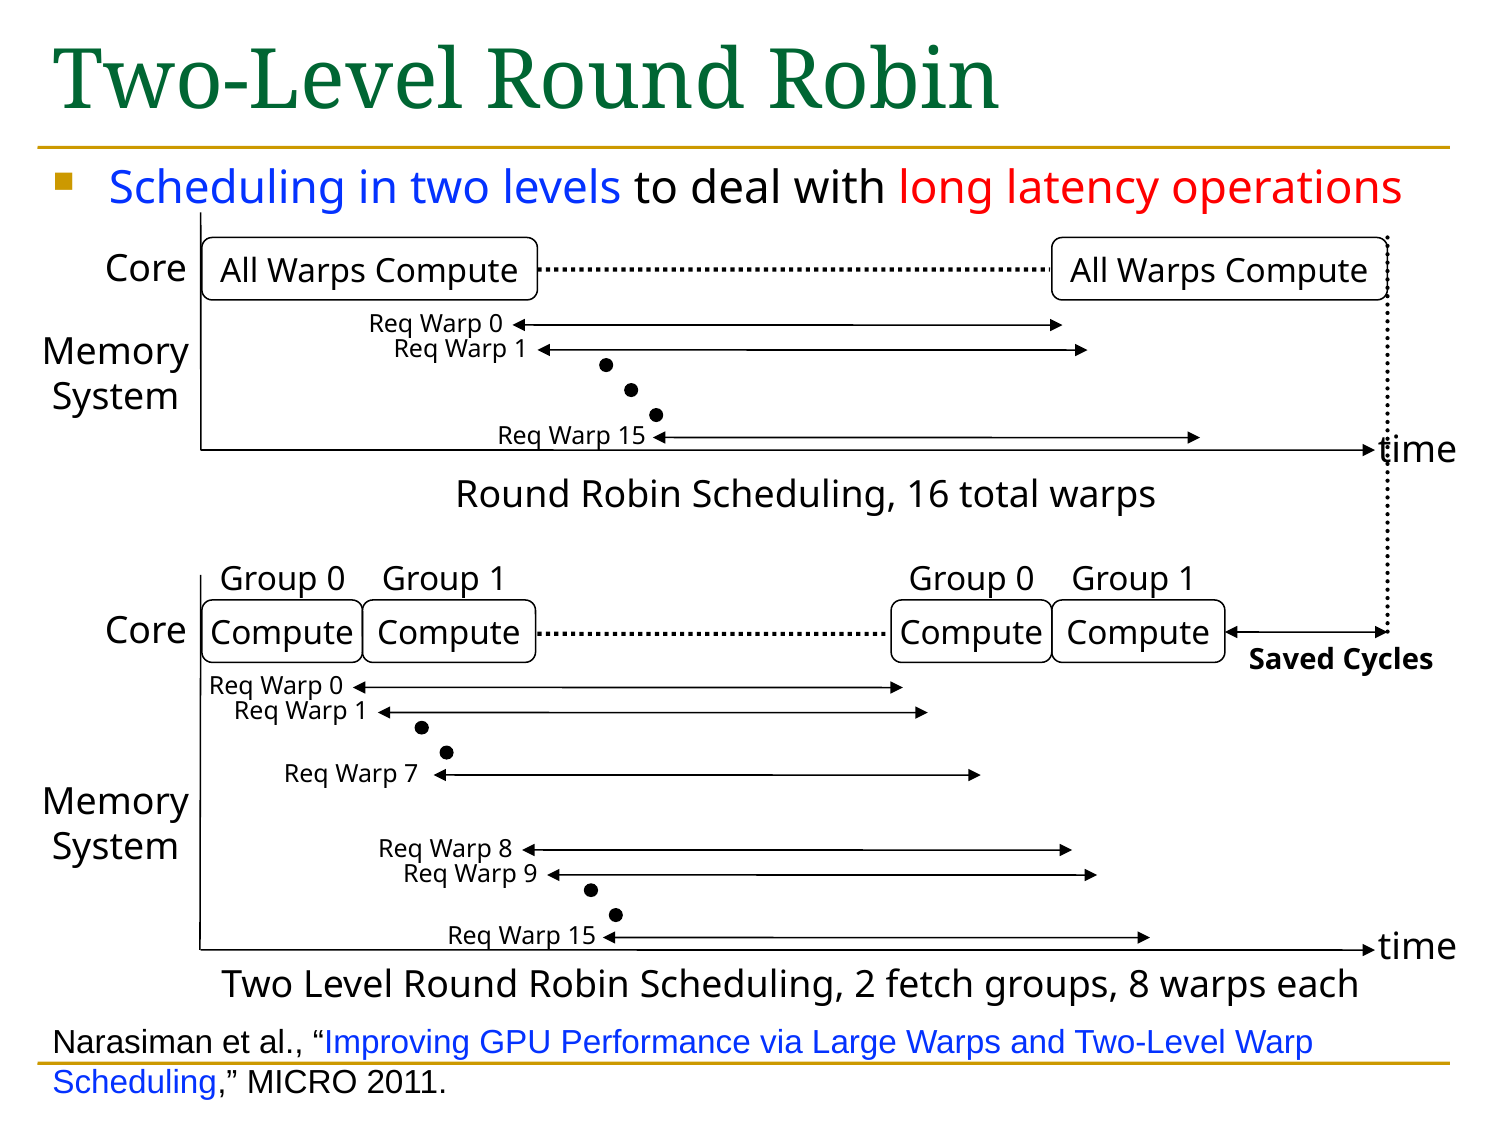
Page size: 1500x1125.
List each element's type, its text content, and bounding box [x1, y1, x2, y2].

text_box [384, 706, 928, 719]
text_box Group 0 [204, 549, 361, 605]
text_box [544, 318, 1063, 332]
text_box [599, 358, 613, 372]
text_box [649, 408, 663, 422]
text_box Compute [1051, 599, 1225, 663]
text_box Round Robin Scheduling, 16 total warps [440, 462, 1172, 523]
text_box [584, 884, 598, 897]
text_box Group 1 [367, 549, 523, 605]
text_box All Warps Compute [1051, 237, 1388, 300]
text_box [553, 843, 1073, 857]
text_box Group 0 [894, 549, 1050, 605]
text_box [544, 343, 1088, 357]
text_box time [1363, 914, 1473, 975]
text_box Core [90, 598, 203, 659]
text_box [609, 908, 623, 922]
text_box Group 1 [1056, 549, 1213, 605]
text_box Two Level Round Robin Scheduling, 2 fetch groups, 8 warps each [206, 952, 1377, 1012]
text_box [624, 383, 638, 397]
text_box Req Warp 0 [194, 662, 359, 708]
text_box time [1363, 417, 1473, 478]
text_box Scheduling in two levels to deal with long latency operations [37, 425, 1450, 1012]
text_box Req Warp 1 [219, 687, 384, 733]
text_box Req Warp 1 [378, 324, 544, 370]
text_box [612, 931, 1150, 944]
text_box [359, 681, 366, 687]
text_box [384, 681, 903, 694]
text_box [553, 868, 1098, 882]
text_box [1224, 625, 1388, 637]
text_box Scheduling in two levels to deal with long latency operations [37, 149, 1450, 449]
text_box Req Warp 15 [482, 412, 662, 458]
text_box Req Warp 0 [353, 299, 519, 345]
text_box [415, 721, 429, 734]
text_box Req Warp 7 [269, 750, 434, 795]
text_box Req Warp 8 [363, 825, 528, 870]
text_box All Warps Compute [201, 237, 538, 300]
title Two-Level Round Robin [37, 0, 1407, 149]
text_box [528, 843, 535, 849]
text_box [662, 431, 1201, 444]
text_box Req Warp 9 [388, 849, 553, 895]
text_box Saved Cycles [1234, 633, 1449, 683]
text_box Compute [891, 603, 1052, 663]
text_box Compute [201, 604, 362, 662]
text_box Req Warp 15 [432, 912, 612, 958]
text_box Narasiman et al., “Improving GPU Performance via Large Warps and Two-Level Warp Scheduling,” MICRO 2011. [37, 1012, 1450, 1107]
text_box [434, 768, 981, 782]
text_box Compute [362, 599, 536, 663]
text_box Memory System [26, 769, 205, 875]
text_box Core [90, 236, 203, 296]
text_box Memory System [26, 319, 205, 425]
text_box [440, 746, 453, 759]
